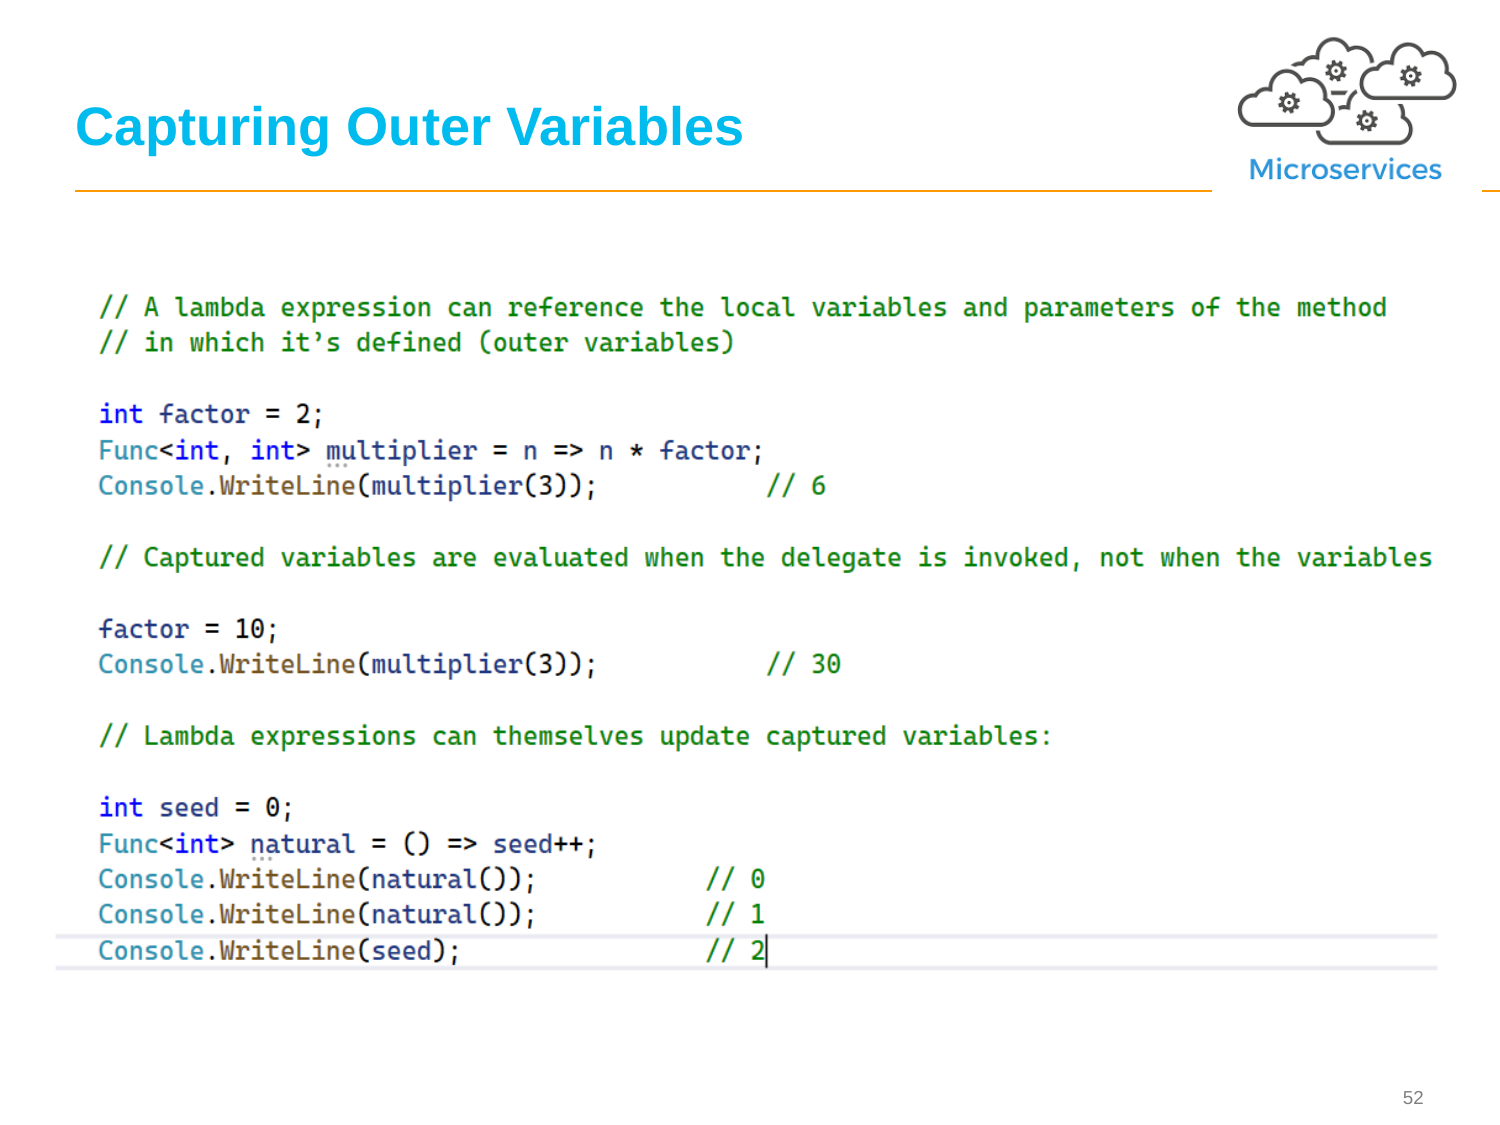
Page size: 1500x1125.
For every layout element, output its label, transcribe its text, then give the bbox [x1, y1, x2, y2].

picture [55, 262, 1438, 988]
title Capturing Outer Variables [75, 27, 1422, 157]
picture [1212, 1, 1482, 203]
